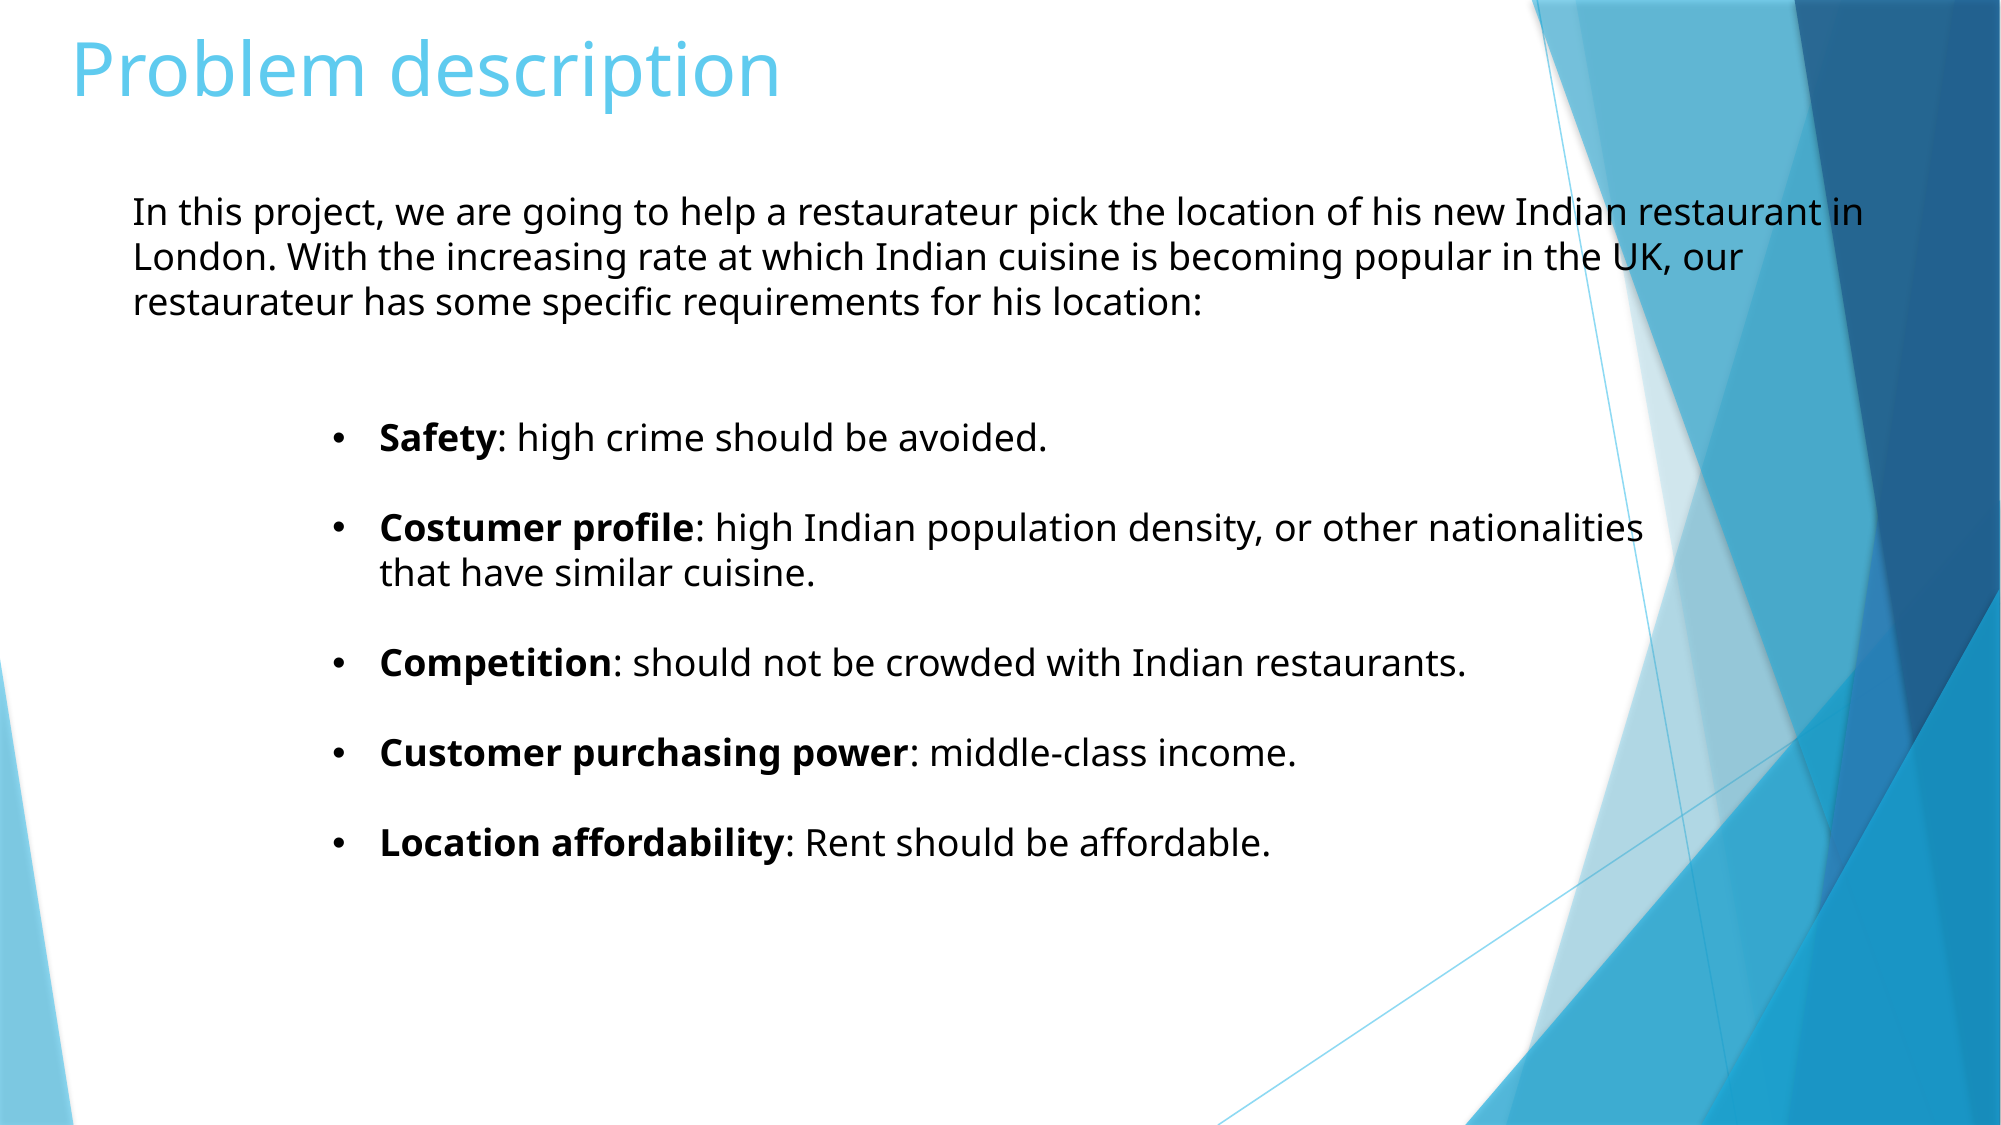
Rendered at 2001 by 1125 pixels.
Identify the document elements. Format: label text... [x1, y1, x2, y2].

title Problem description [55, 14, 1466, 134]
text_box In this project, we are going to help a restaurateur pick the location of his new Indian restaurant in London. With the increasing rate at which Indian cuisine is becoming popular in the UK, our restaurateur has some specific requirements for his location: [117, 180, 1883, 330]
text_box Safety: high crime should be avoided. Costumer profile: high Indian population density, or other nationalities that have similar cuisine. Competition: should not be crowded with Indian restaurants. Customer purchasing power: middle-class income. Location affordability: Rent should be affordable. [317, 407, 1683, 872]
